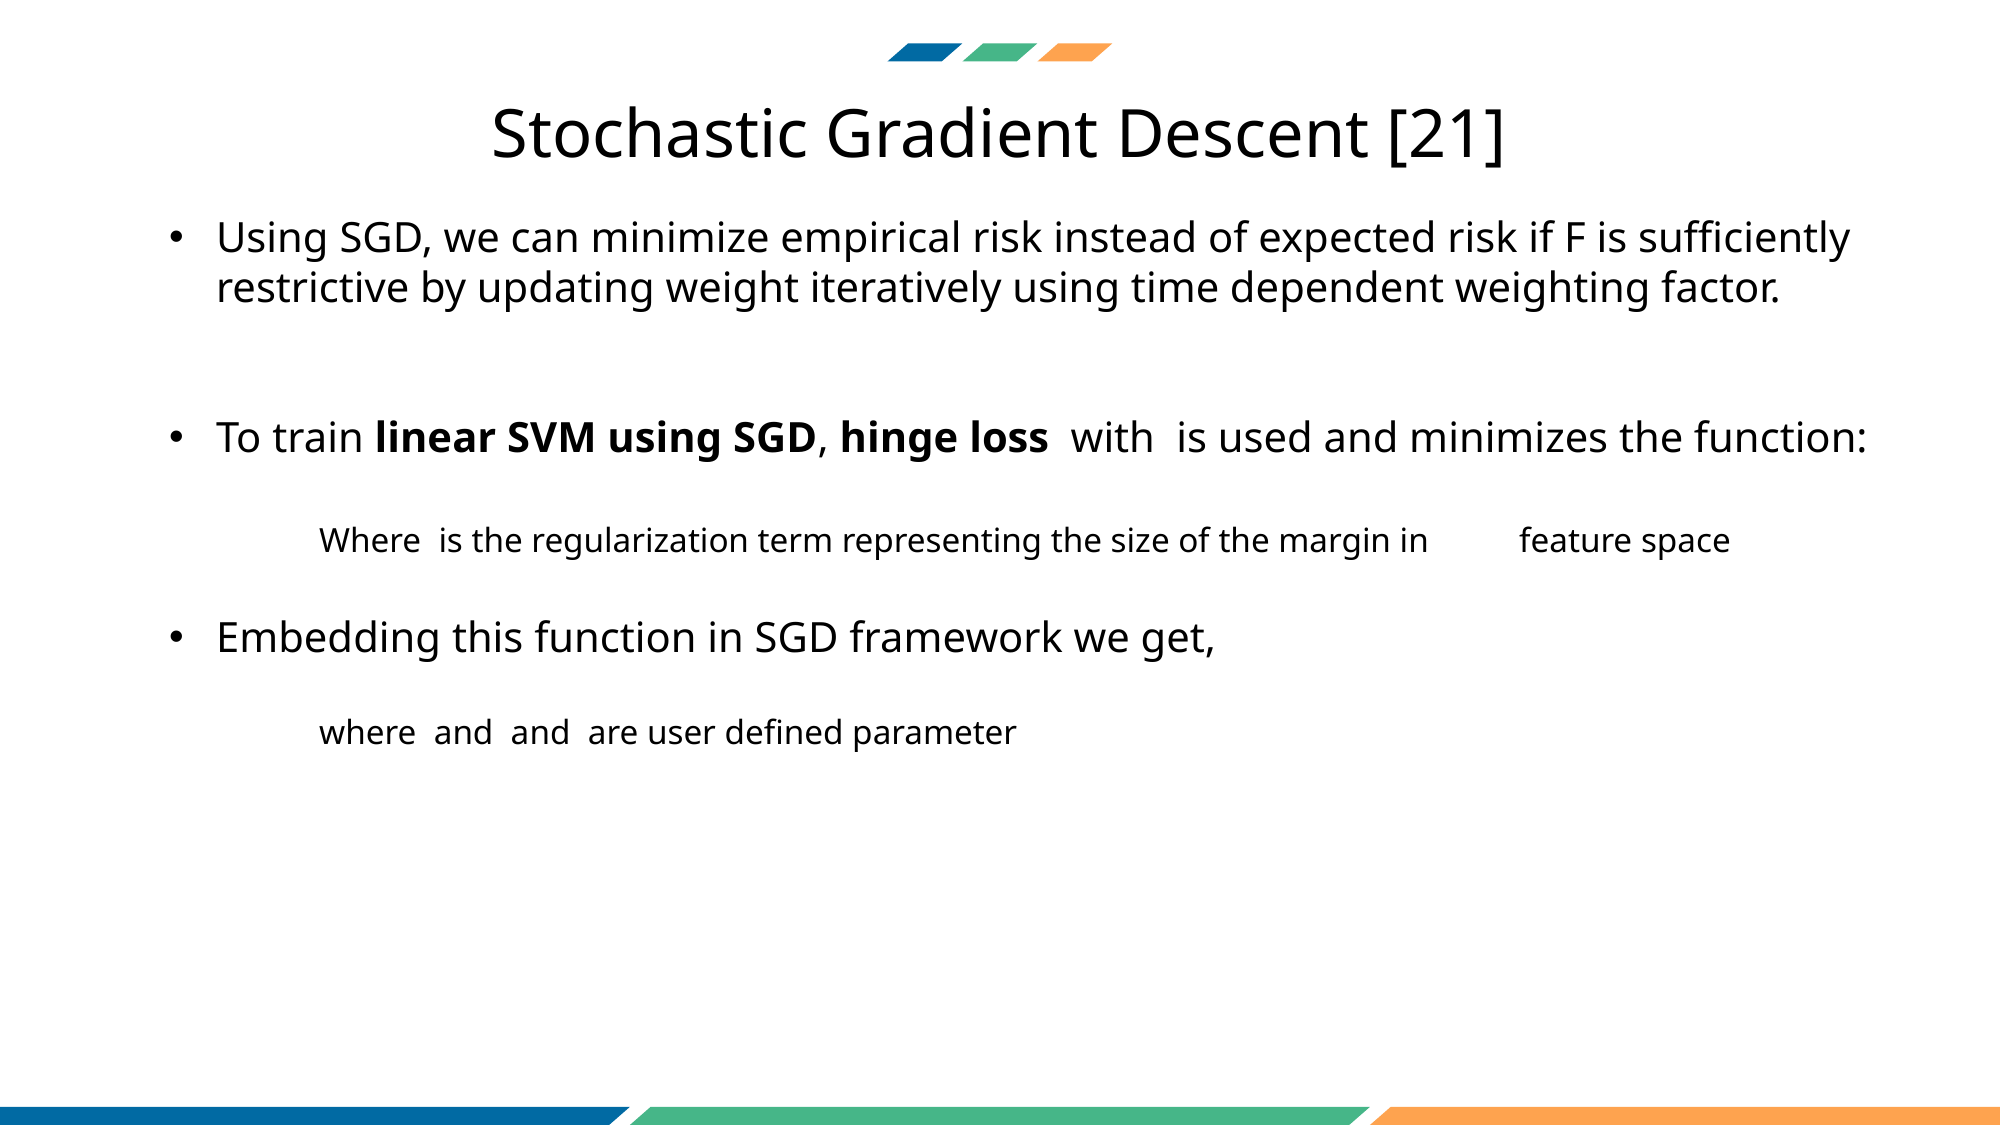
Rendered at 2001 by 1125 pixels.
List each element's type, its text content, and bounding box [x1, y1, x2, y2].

text_box Stochastic Gradient Descent [21] [391, 90, 1609, 171]
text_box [0, 1106, 2000, 1125]
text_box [887, 43, 1113, 62]
